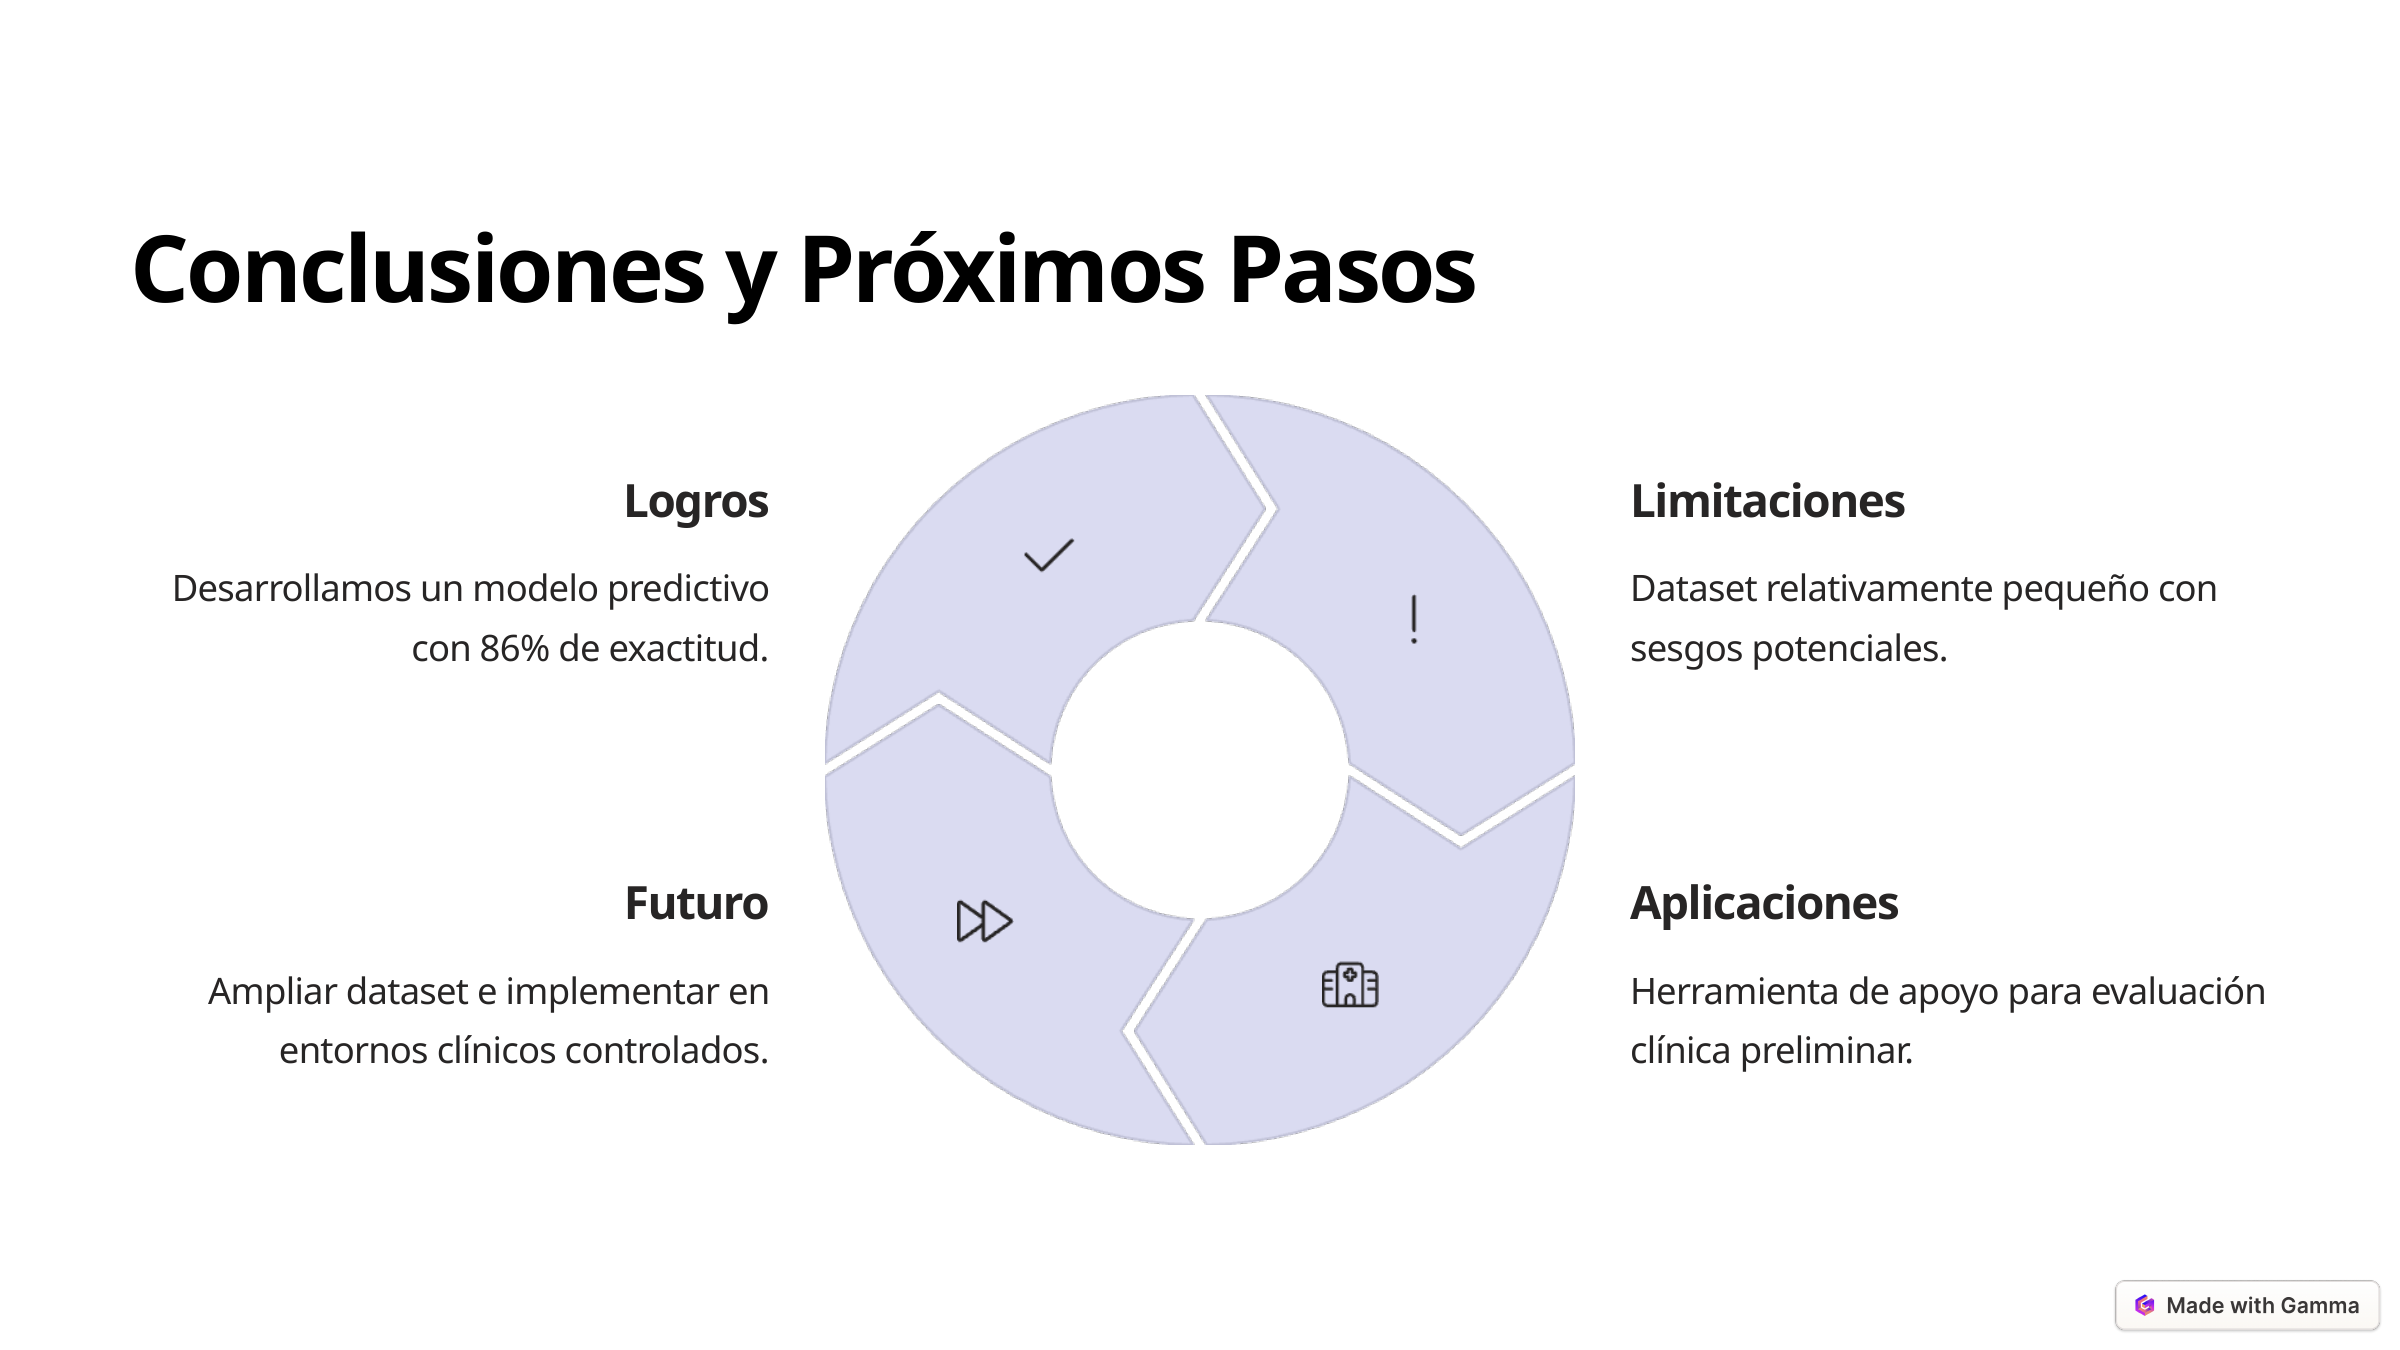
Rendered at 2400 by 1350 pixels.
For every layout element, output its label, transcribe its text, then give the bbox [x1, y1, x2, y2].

text_box Conclusiones y Próximos Pasos [130, 205, 1492, 322]
text_box Desarrollamos un modelo predictivo con 86% de exactitud. [130, 549, 770, 669]
text_box Herramienta de apoyo para evaluación clínica preliminar. [1630, 952, 2270, 1072]
text_box Limitaciones [1630, 469, 2096, 528]
text_box Dataset relativamente pequeño con sesgos potenciales. [1630, 549, 2270, 669]
text_box Futuro [304, 871, 770, 930]
text_box Aplicaciones [1630, 871, 2096, 930]
picture [2106, 1271, 2389, 1339]
text_box Logros [304, 469, 770, 528]
text_box Ampliar dataset e implementar en entornos clínicos controlados. [130, 952, 770, 1072]
picture [825, 395, 1575, 1145]
